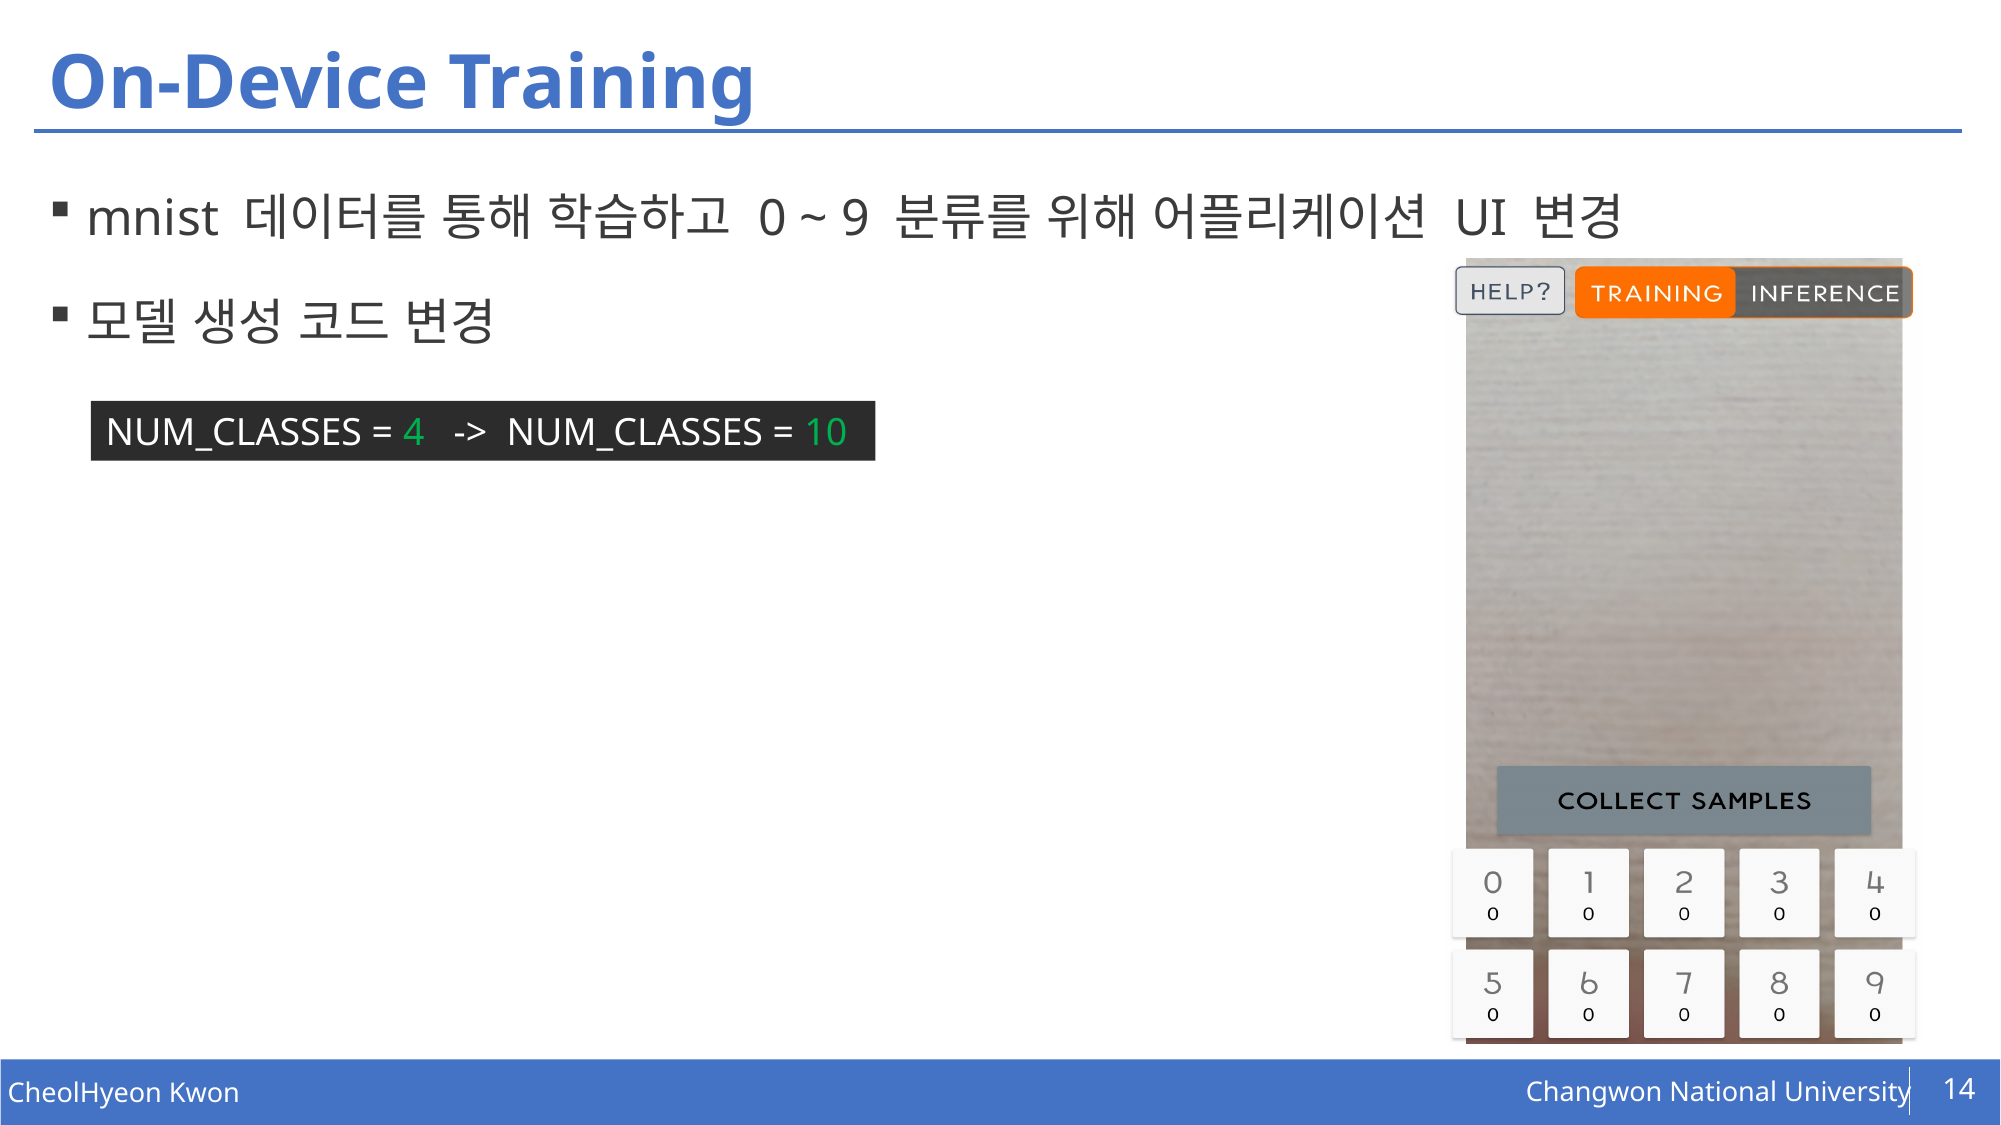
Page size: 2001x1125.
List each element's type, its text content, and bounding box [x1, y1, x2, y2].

list mnist 데이터를 통해 학습하고 0 ~ 9 분류를 위해 어플리케이션 UI 변경 모델 생성 코드 변경 [33, 154, 1963, 999]
title On-Device Training [33, 27, 1963, 143]
picture [1445, 258, 1923, 1044]
slide_number 14 [1922, 1060, 1996, 1121]
text_box NUM_CLASSES = 4 -> NUM_CLASSES = 10 [90, 400, 876, 461]
